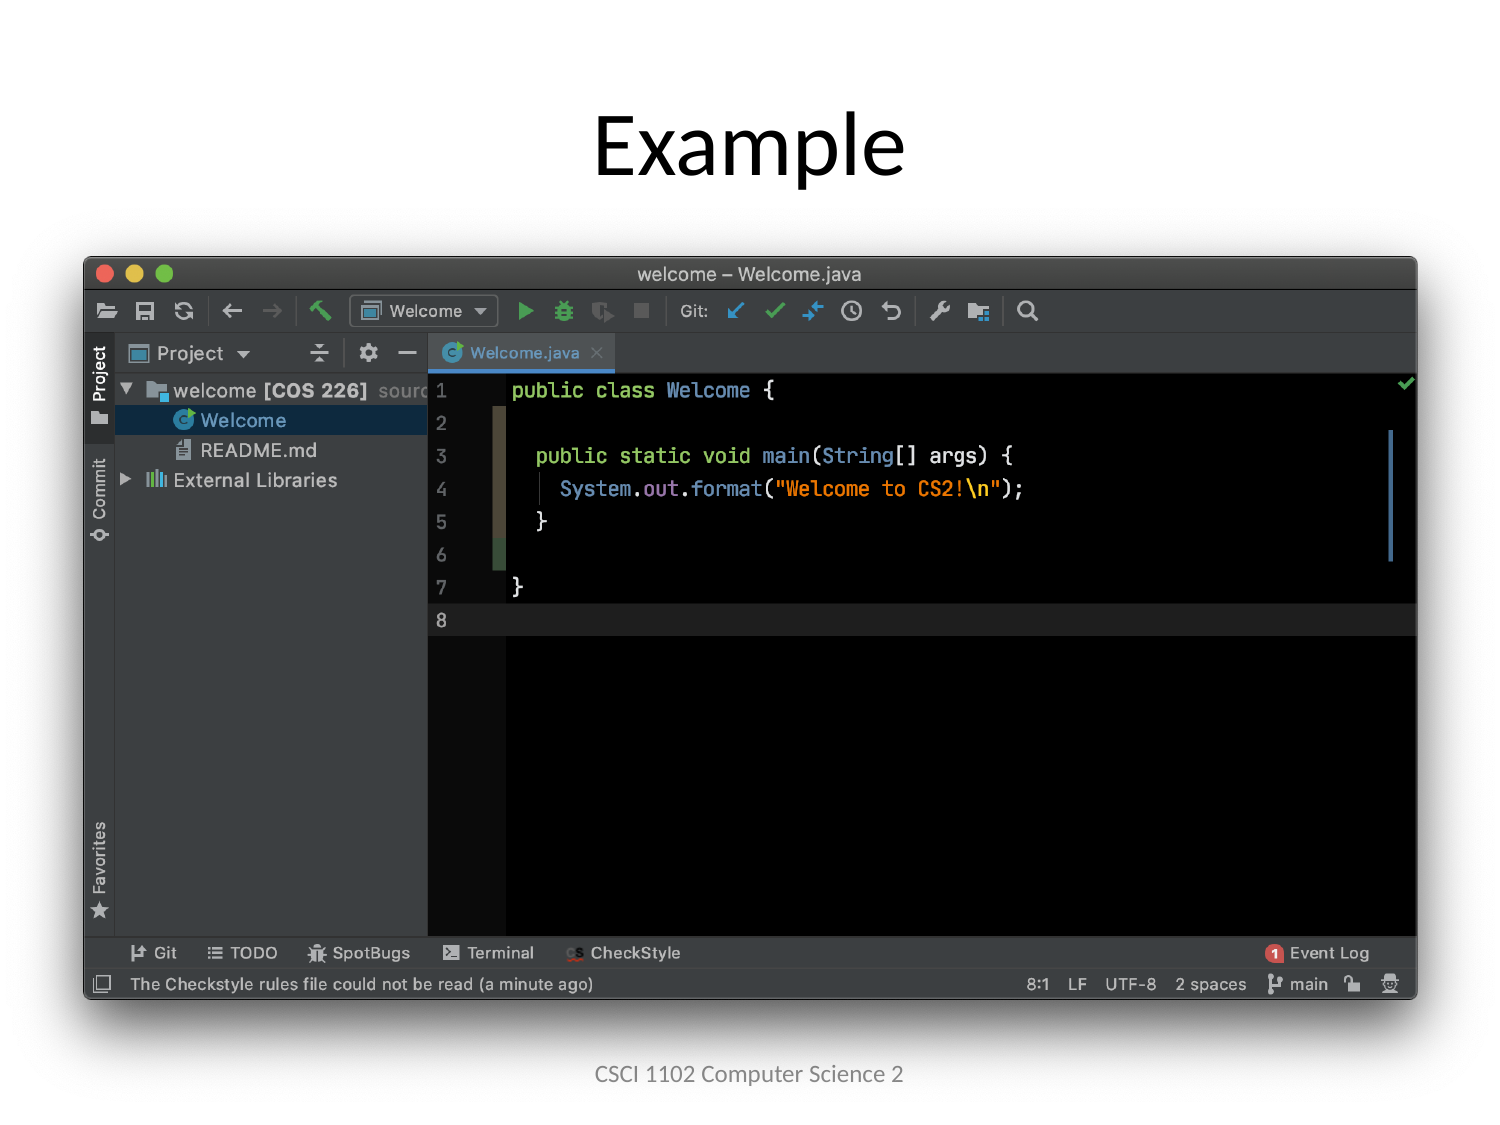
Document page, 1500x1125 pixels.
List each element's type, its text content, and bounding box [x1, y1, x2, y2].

title Example [75, 45, 1425, 199]
picture [0, 200, 1500, 1109]
